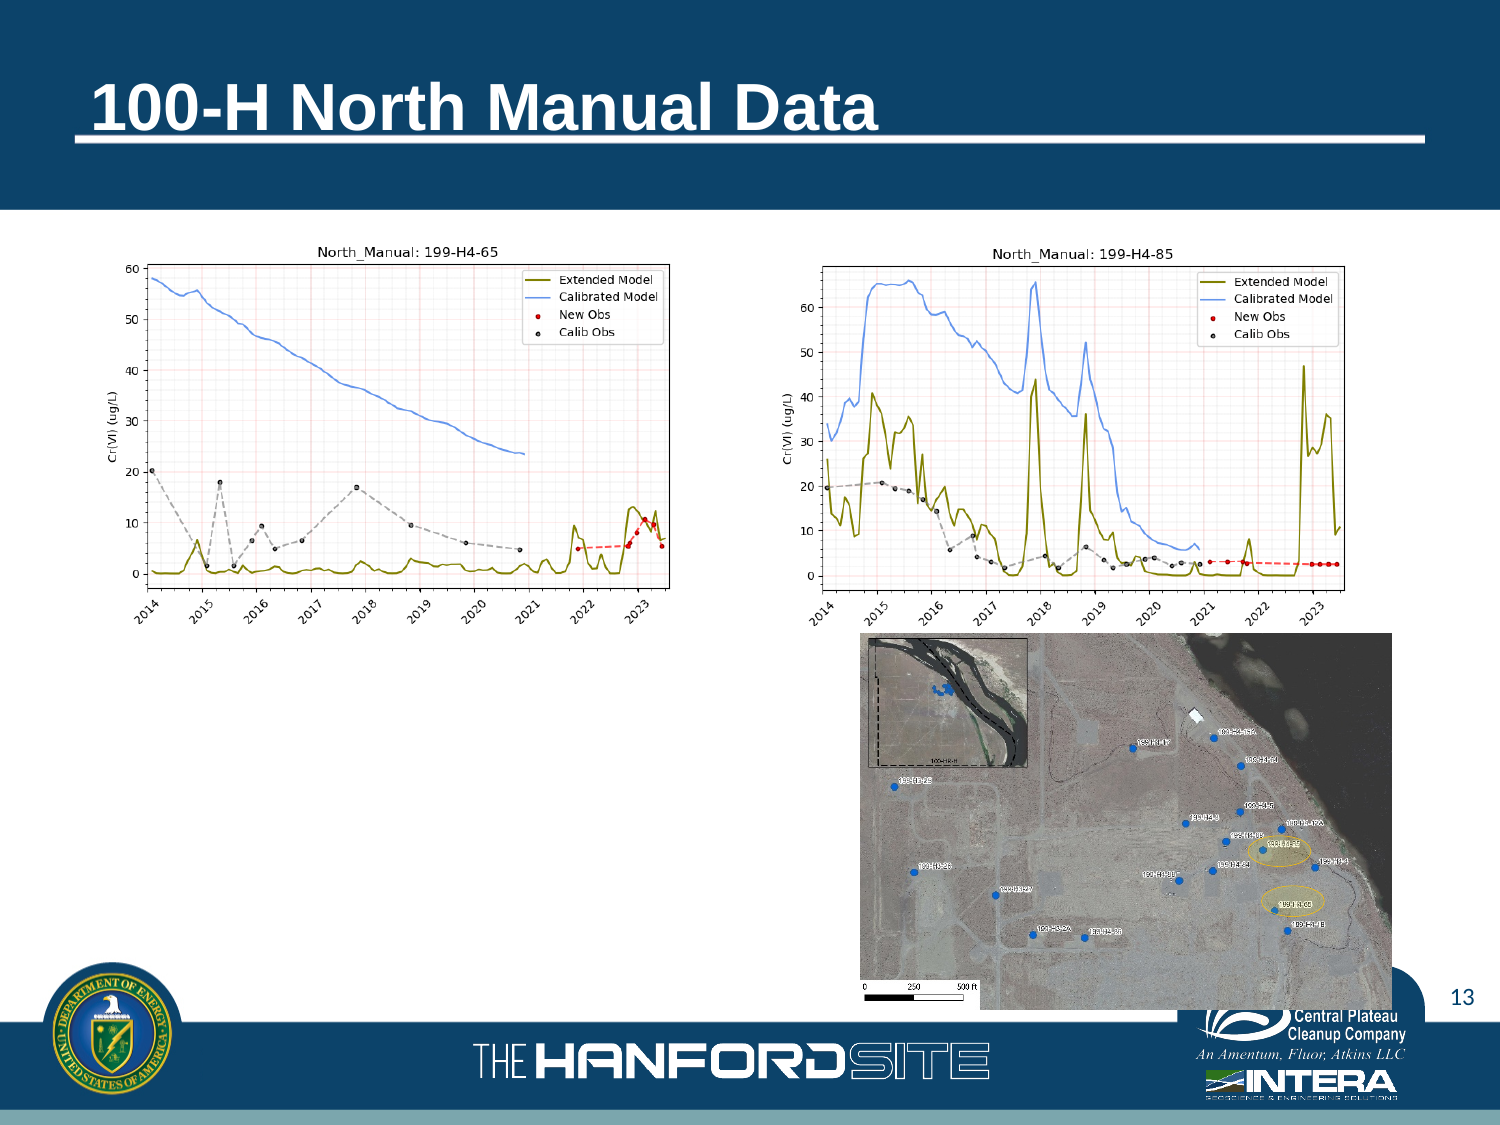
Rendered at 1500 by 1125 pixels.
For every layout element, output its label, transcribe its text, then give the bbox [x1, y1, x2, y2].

slide_number 13 [1424, 965, 1500, 1026]
title 100-H North Manual Data [75, 29, 1425, 179]
footer [666, 965, 1173, 1026]
picture [0, 0, 1500, 1125]
